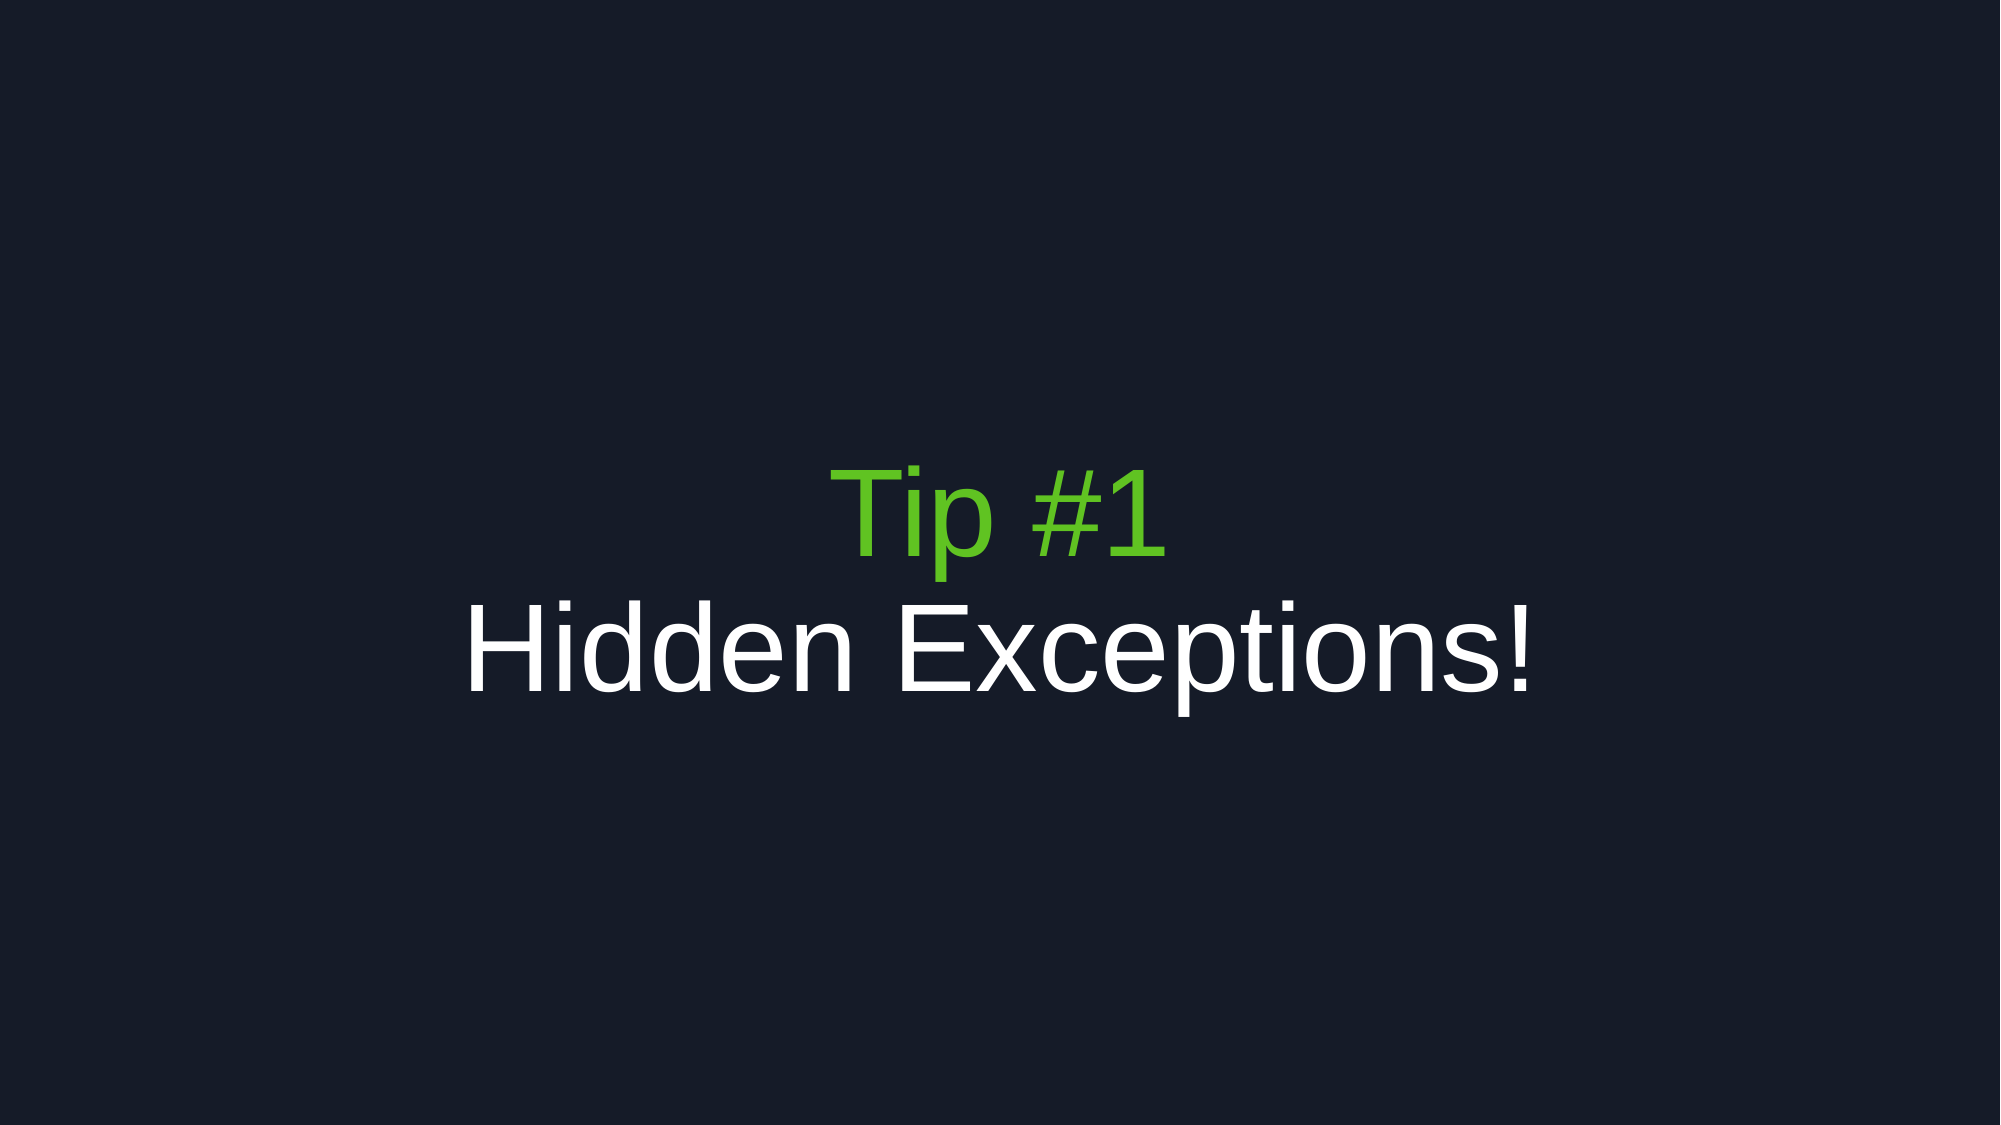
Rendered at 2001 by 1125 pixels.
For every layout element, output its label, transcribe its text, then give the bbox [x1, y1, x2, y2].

title Tip #1 Hidden Exceptions! [249, 334, 1750, 726]
